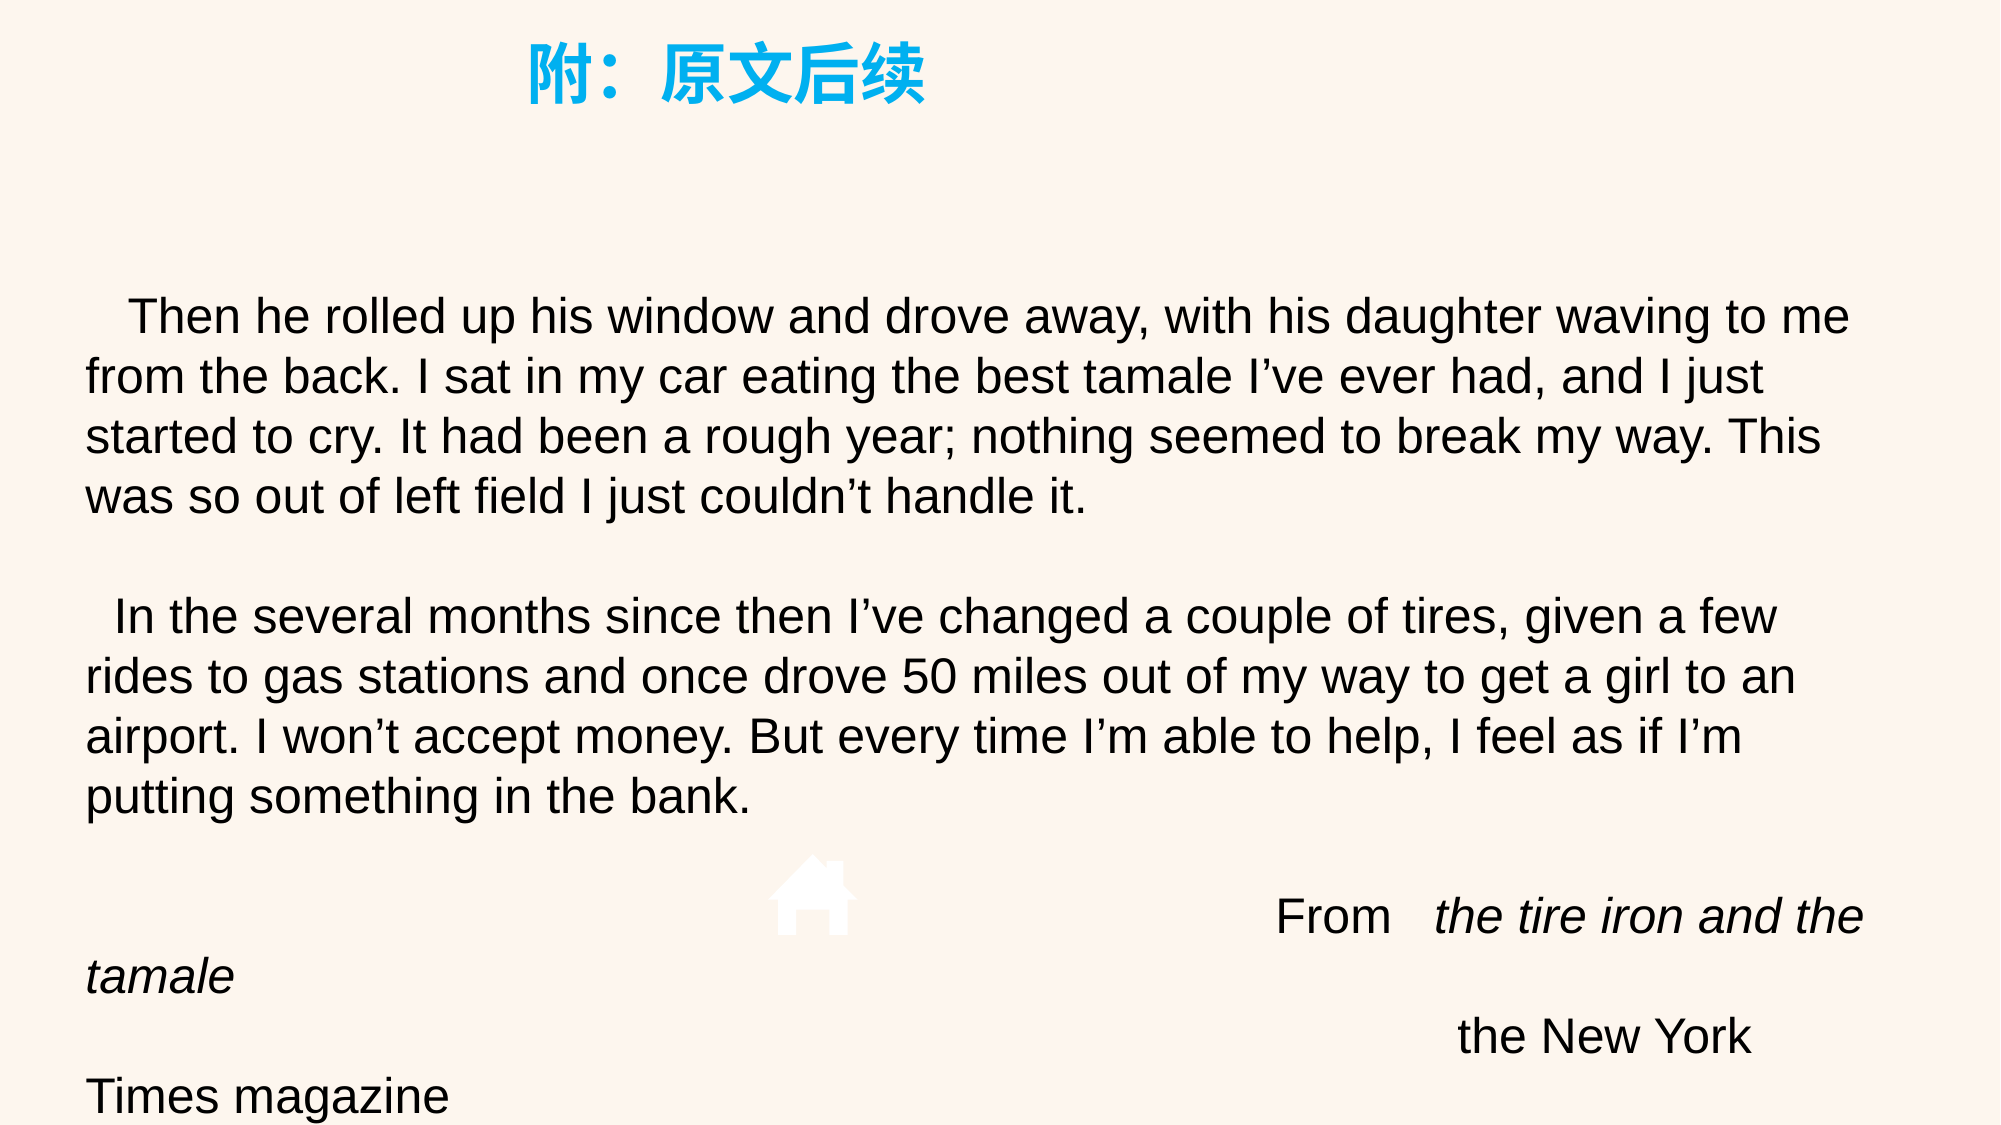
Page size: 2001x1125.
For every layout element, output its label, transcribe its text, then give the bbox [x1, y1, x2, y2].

text_box Then he rolled up his window and drove away, with his daughter waving to me from the back. I sat in my car eating the best tamale I’ve ever had, and I just started to cry. It had been a rough year; nothing seemed to break my way. This was so out of left field I just couldn’t handle it. In the several months since then I’ve changed a couple of tires, given a few rides to gas stations and once drove 50 miles out of my way to get a girl to an airport. I won’t accept money. But every time I’m able to help, I feel as if I’m putting something in the bank. From the tire iron and the tamale the New York Times magazine [70, 215, 1882, 1125]
text_box 附：原文后续 [511, 24, 1945, 120]
